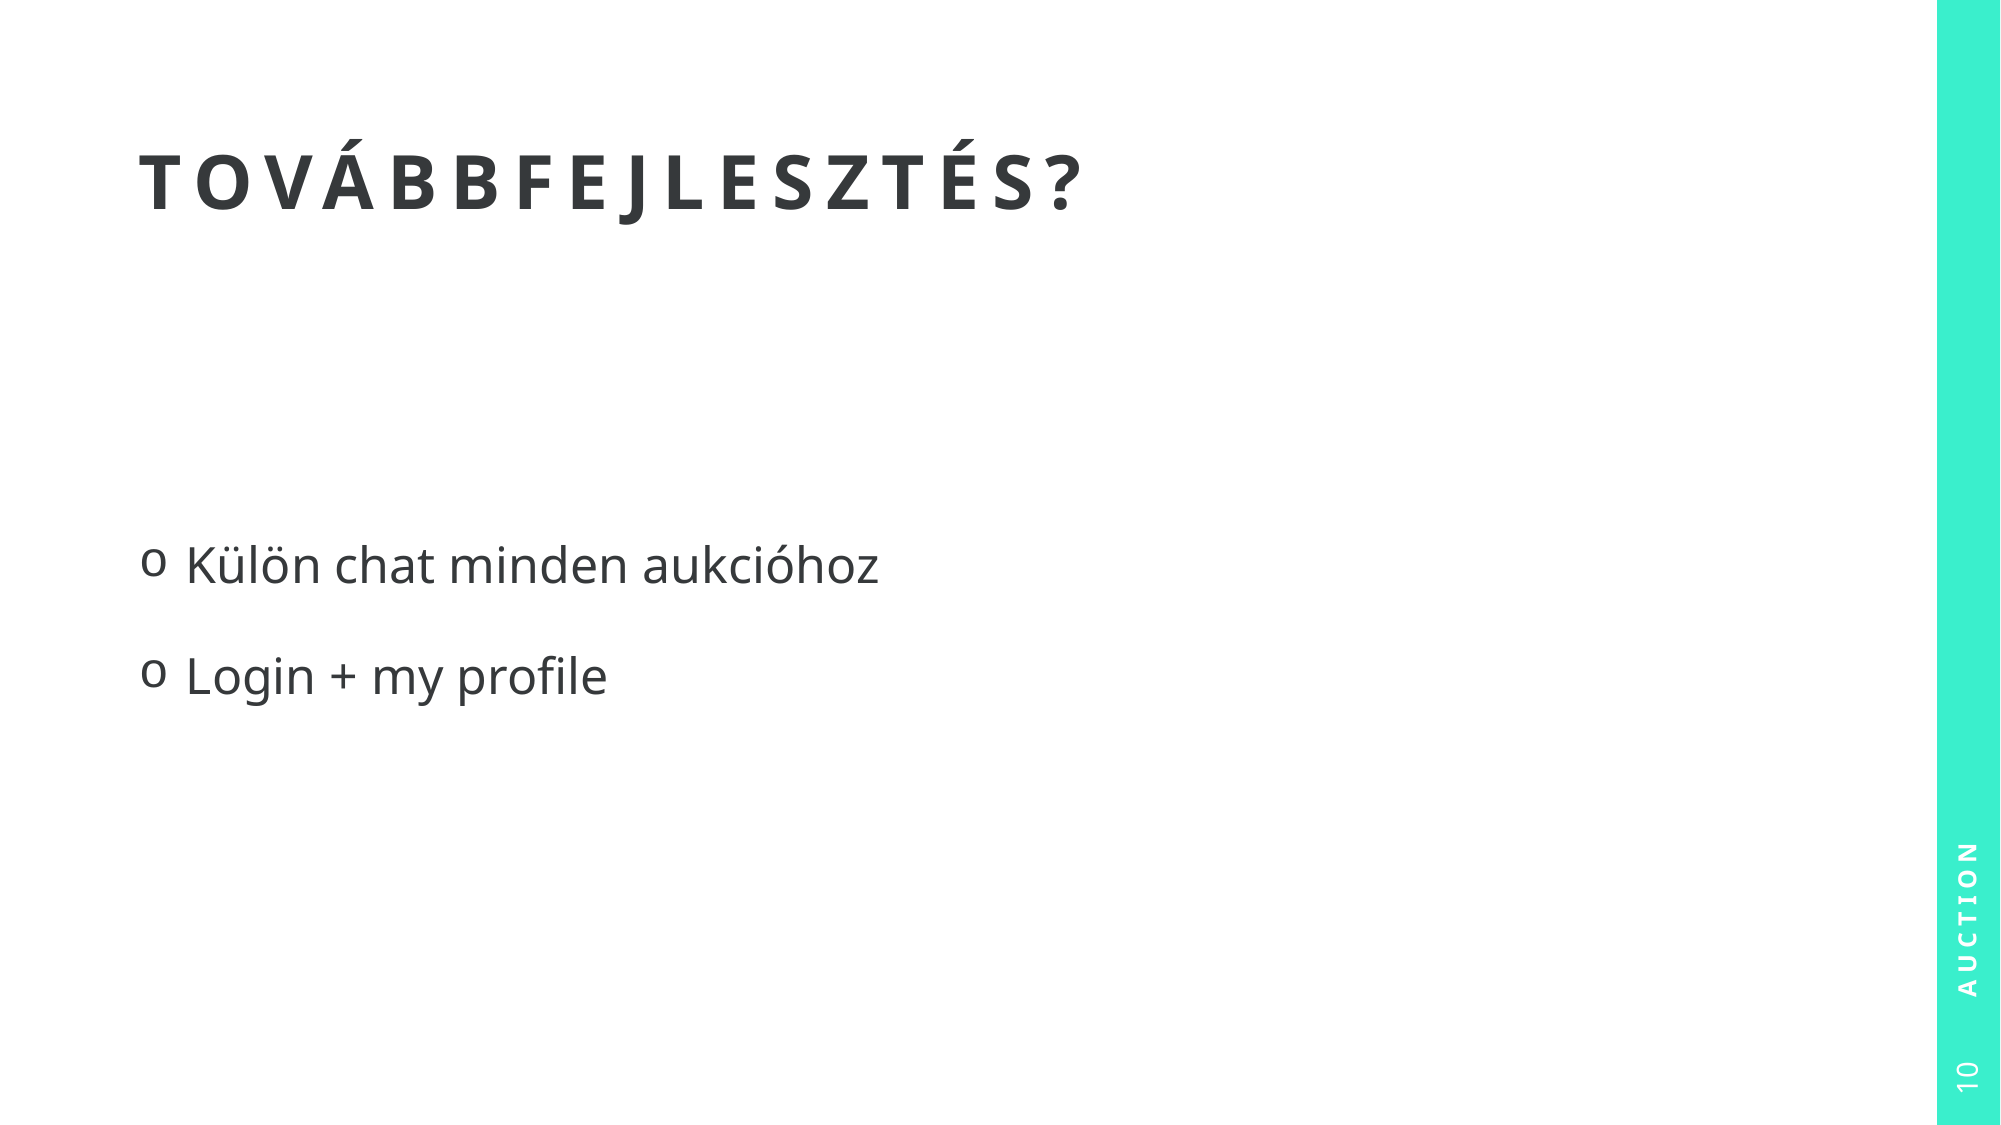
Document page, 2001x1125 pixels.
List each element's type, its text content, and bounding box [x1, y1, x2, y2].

title Továbbfejlesztés? [139, 145, 1305, 306]
list Külön chat minden aukcióhoz Login + my profile [139, 503, 932, 1061]
footer Auction [1937, 0, 2000, 1032]
slide_number 10 [1937, 1032, 2000, 1125]
